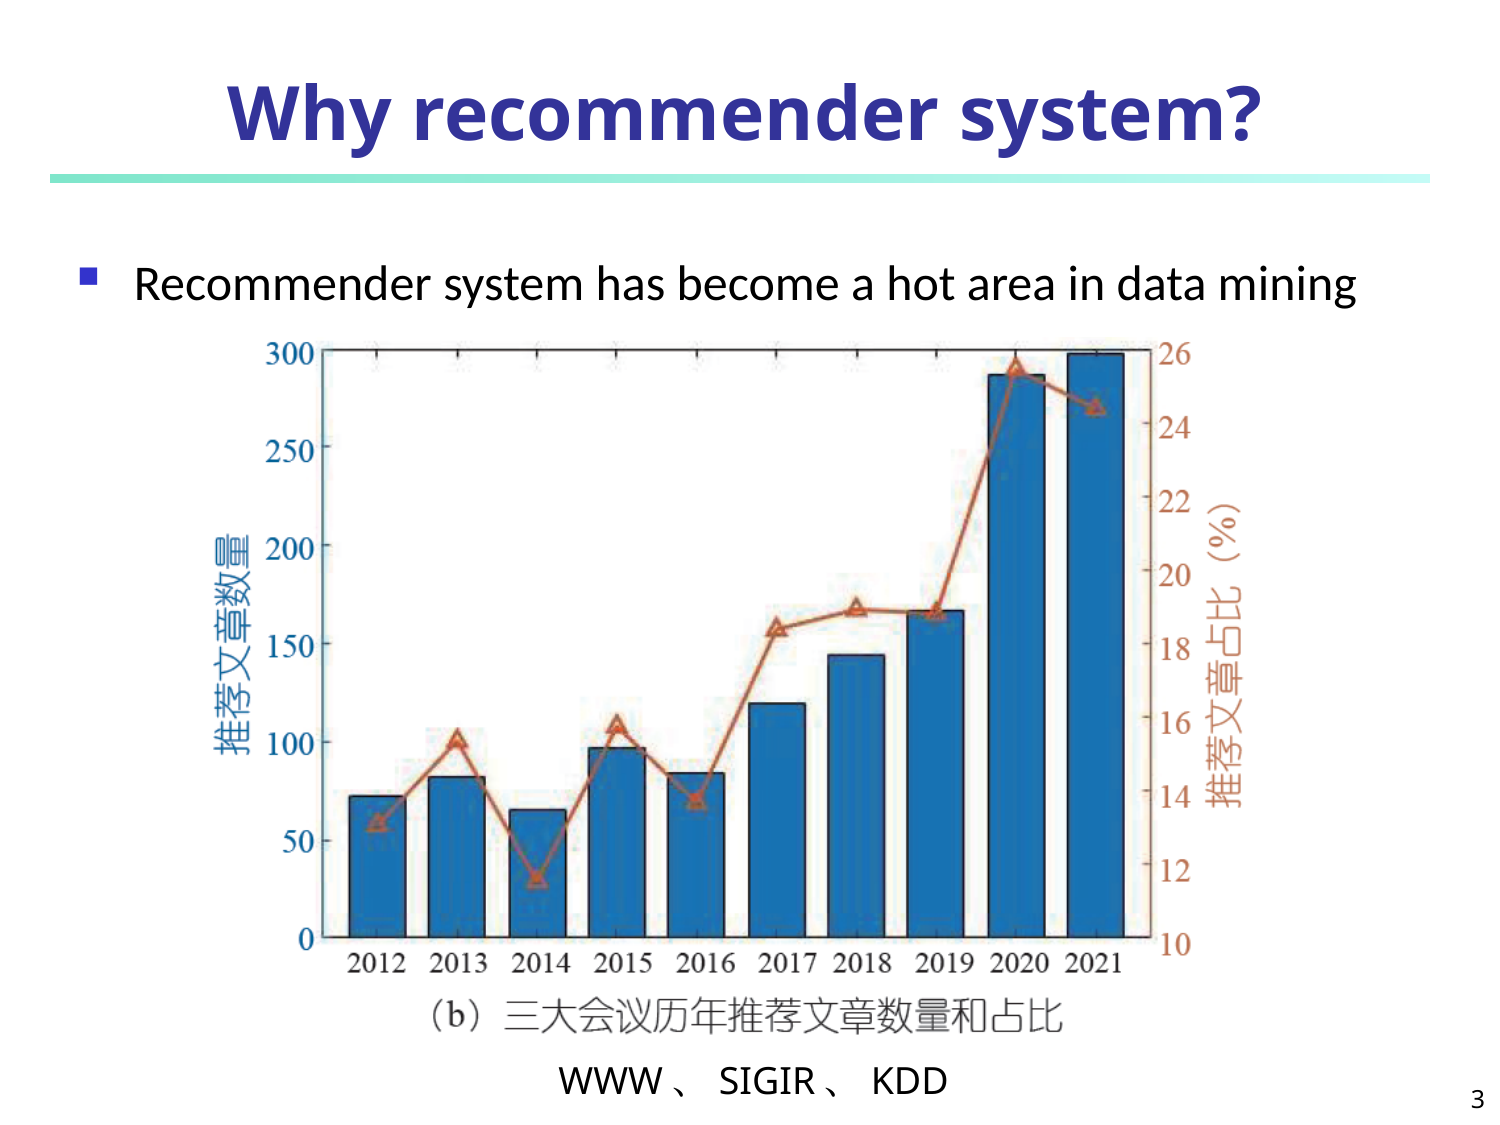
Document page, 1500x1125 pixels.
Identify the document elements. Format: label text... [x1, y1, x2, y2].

slide_number 3 [1187, 1062, 1500, 1125]
text_box WWW、SIGIR、KDD [543, 1049, 974, 1110]
title Why recommender system? [24, 37, 1466, 163]
picture [187, 337, 1251, 1040]
list Recommender system has become a hot area in data mining [62, 224, 1425, 1038]
